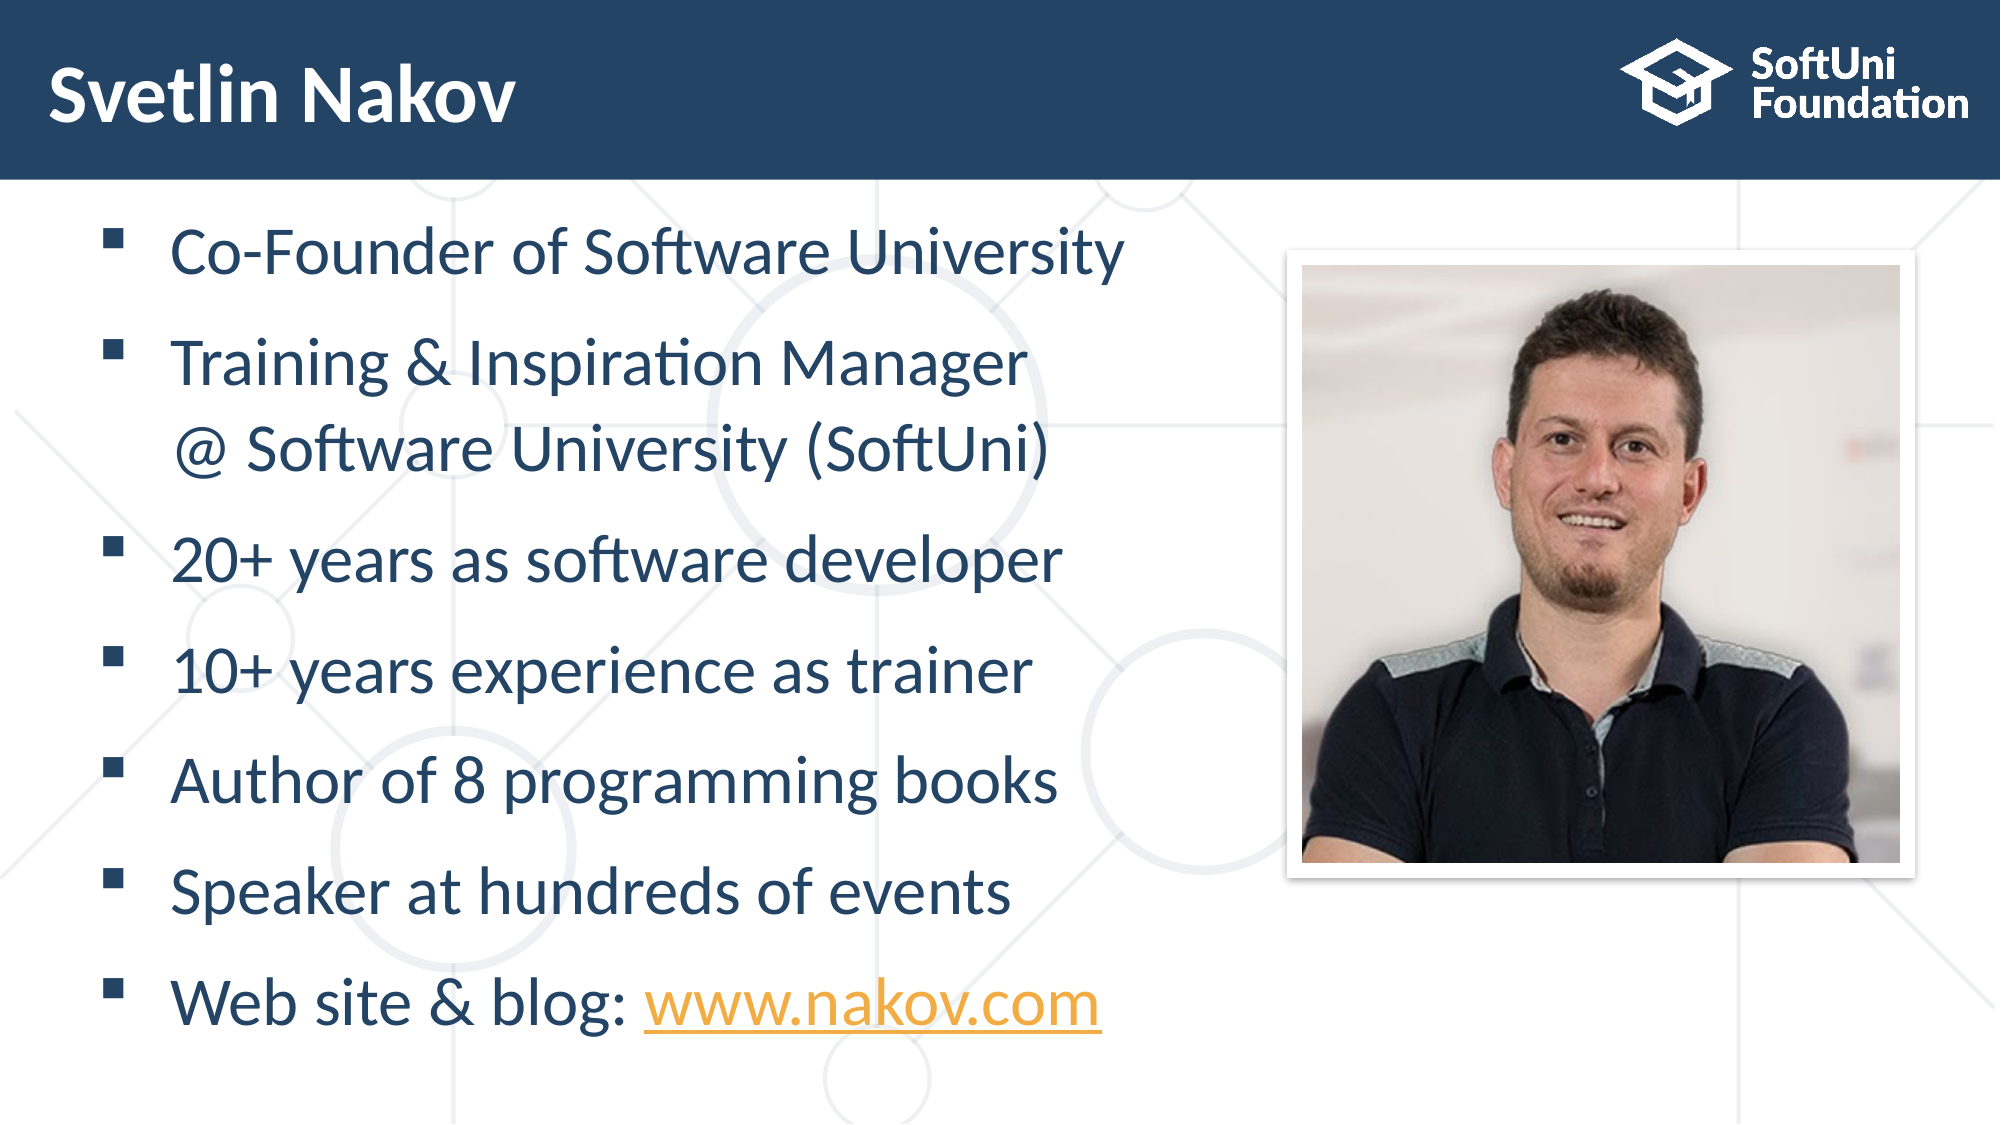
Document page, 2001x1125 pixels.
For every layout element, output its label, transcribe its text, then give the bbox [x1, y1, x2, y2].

list Co-Founder of Software University Training & Inspiration Manager @ Software University (SoftUni) 20+ years as software developer 10+ years experience as trainer Author of 8 programming books Speaker at hundreds of events Web site & blog: www.nakov.com [79, 196, 1970, 1050]
picture [1301, 264, 1901, 864]
picture [1619, 38, 1968, 126]
title Svetlin Nakov [31, 16, 1591, 162]
